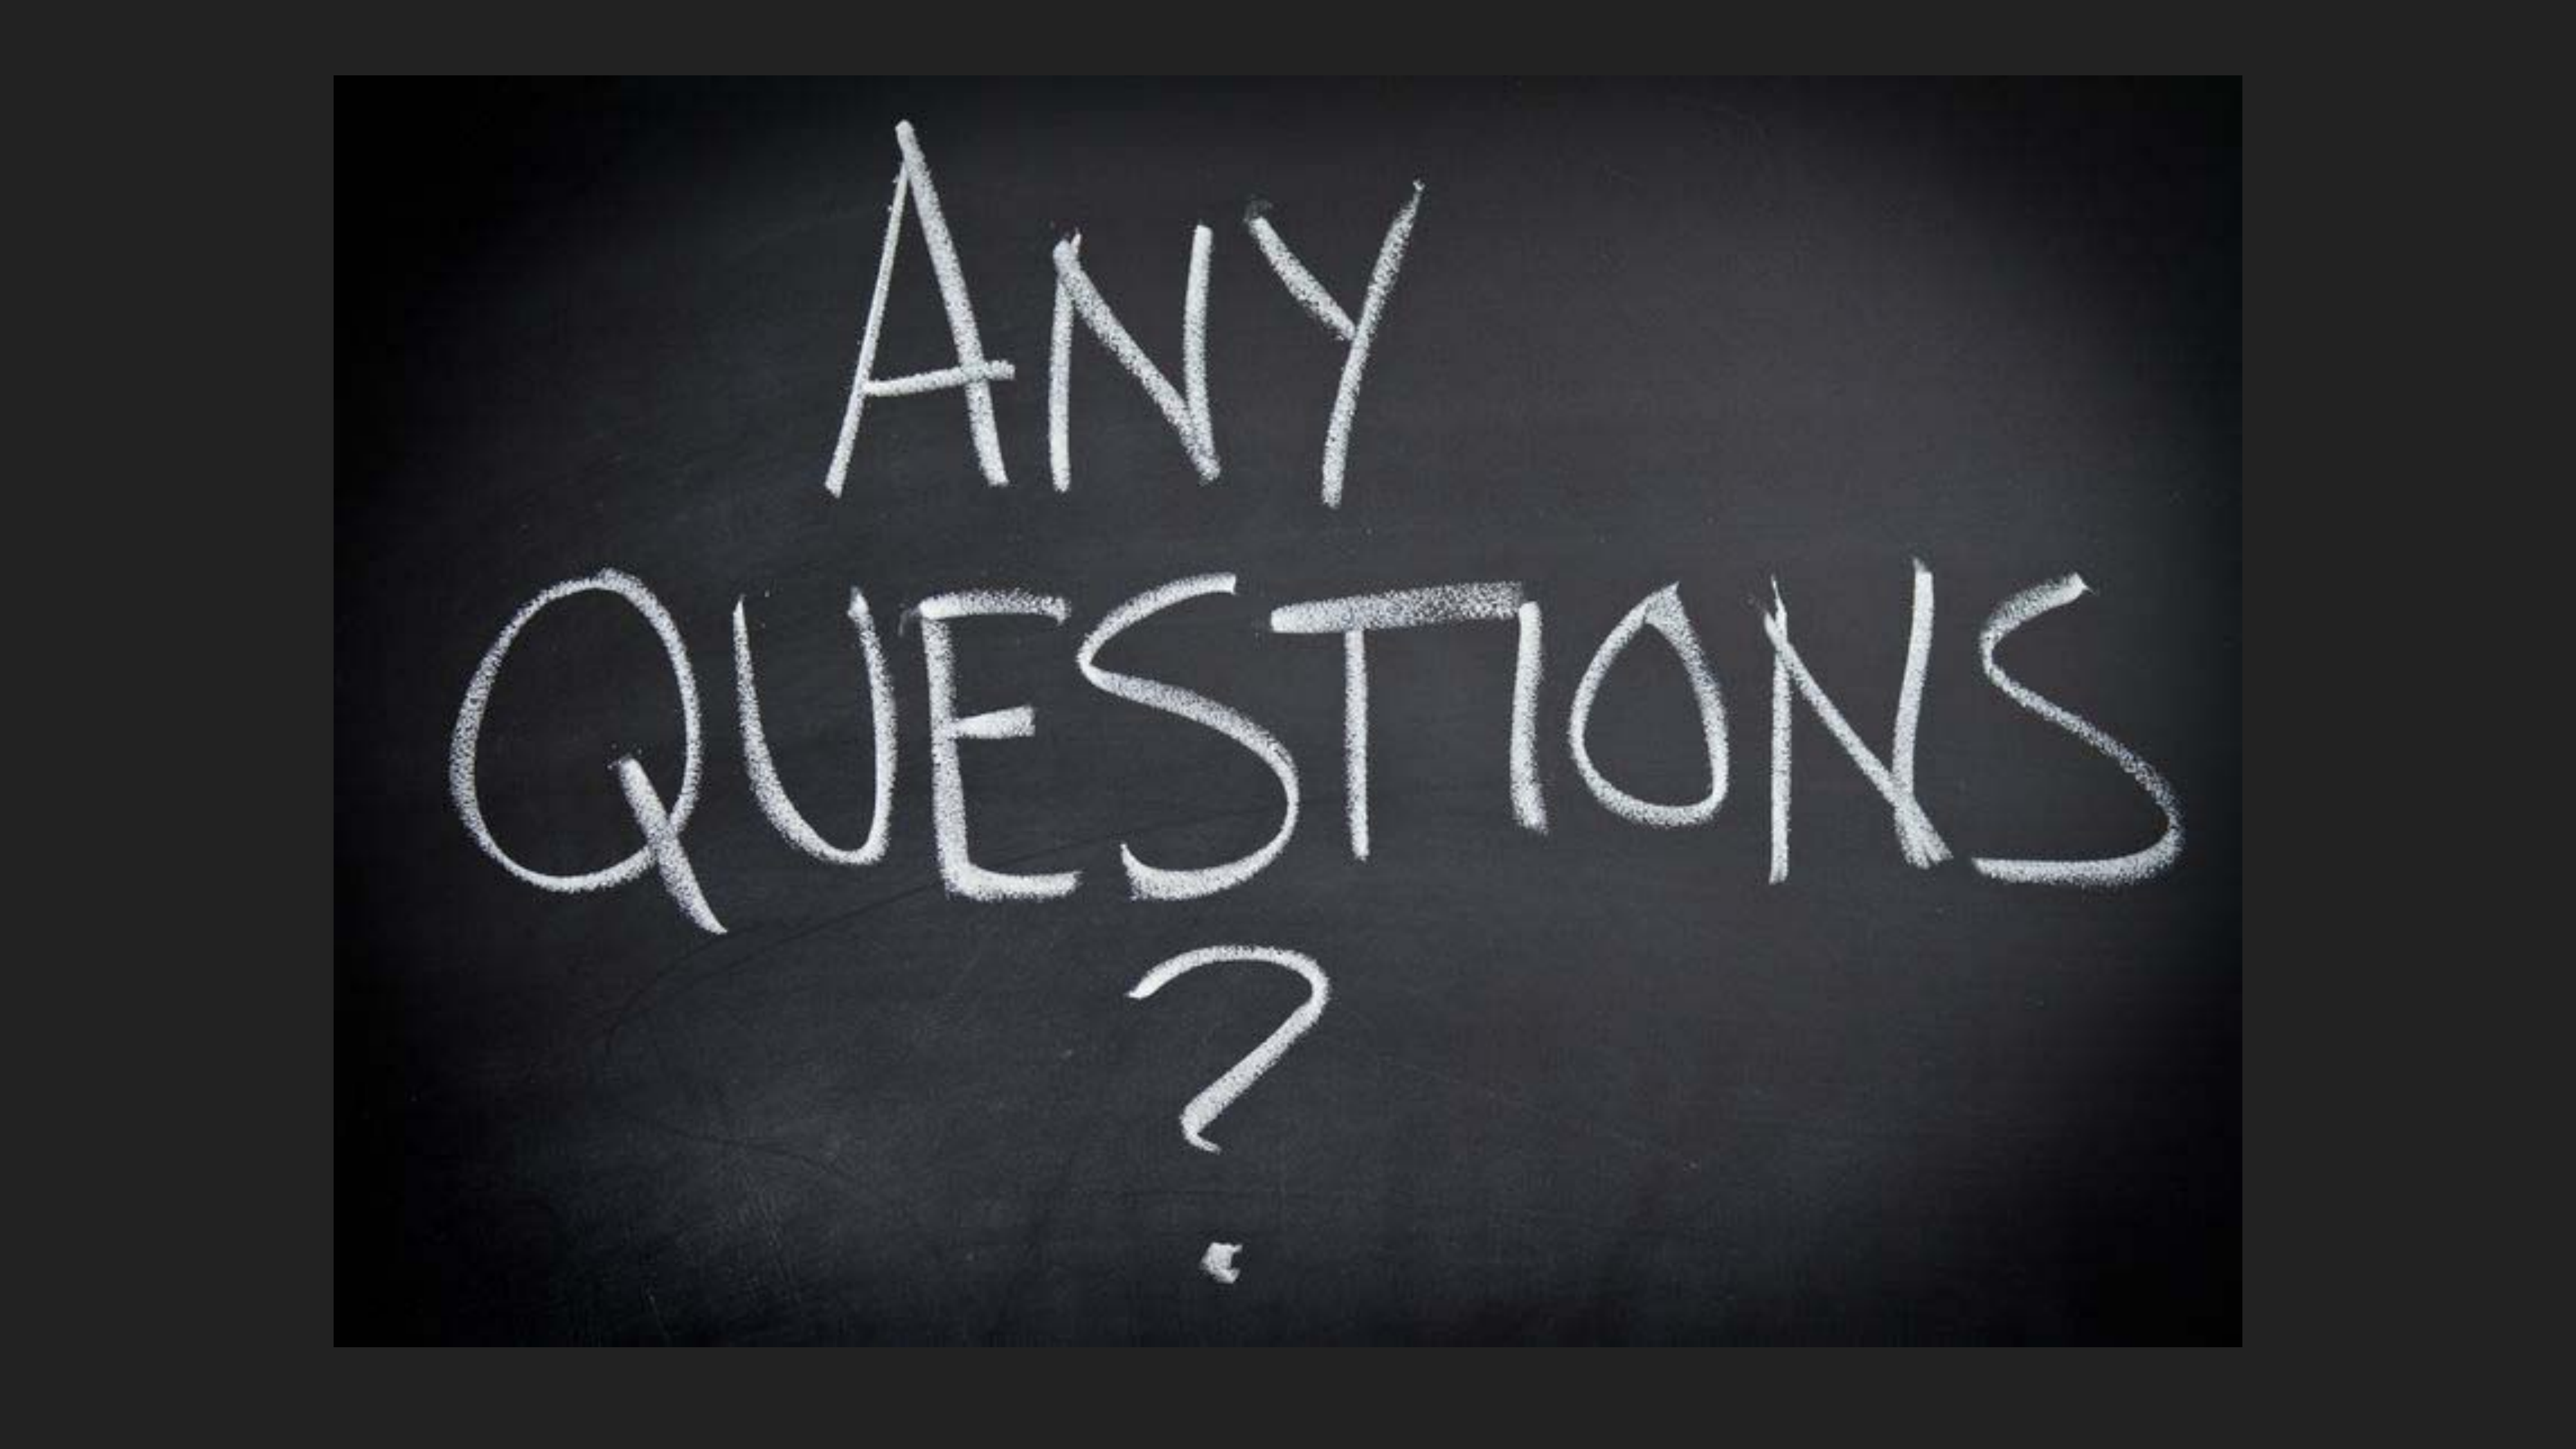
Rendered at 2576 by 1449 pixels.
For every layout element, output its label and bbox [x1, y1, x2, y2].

picture [334, 75, 2242, 1347]
